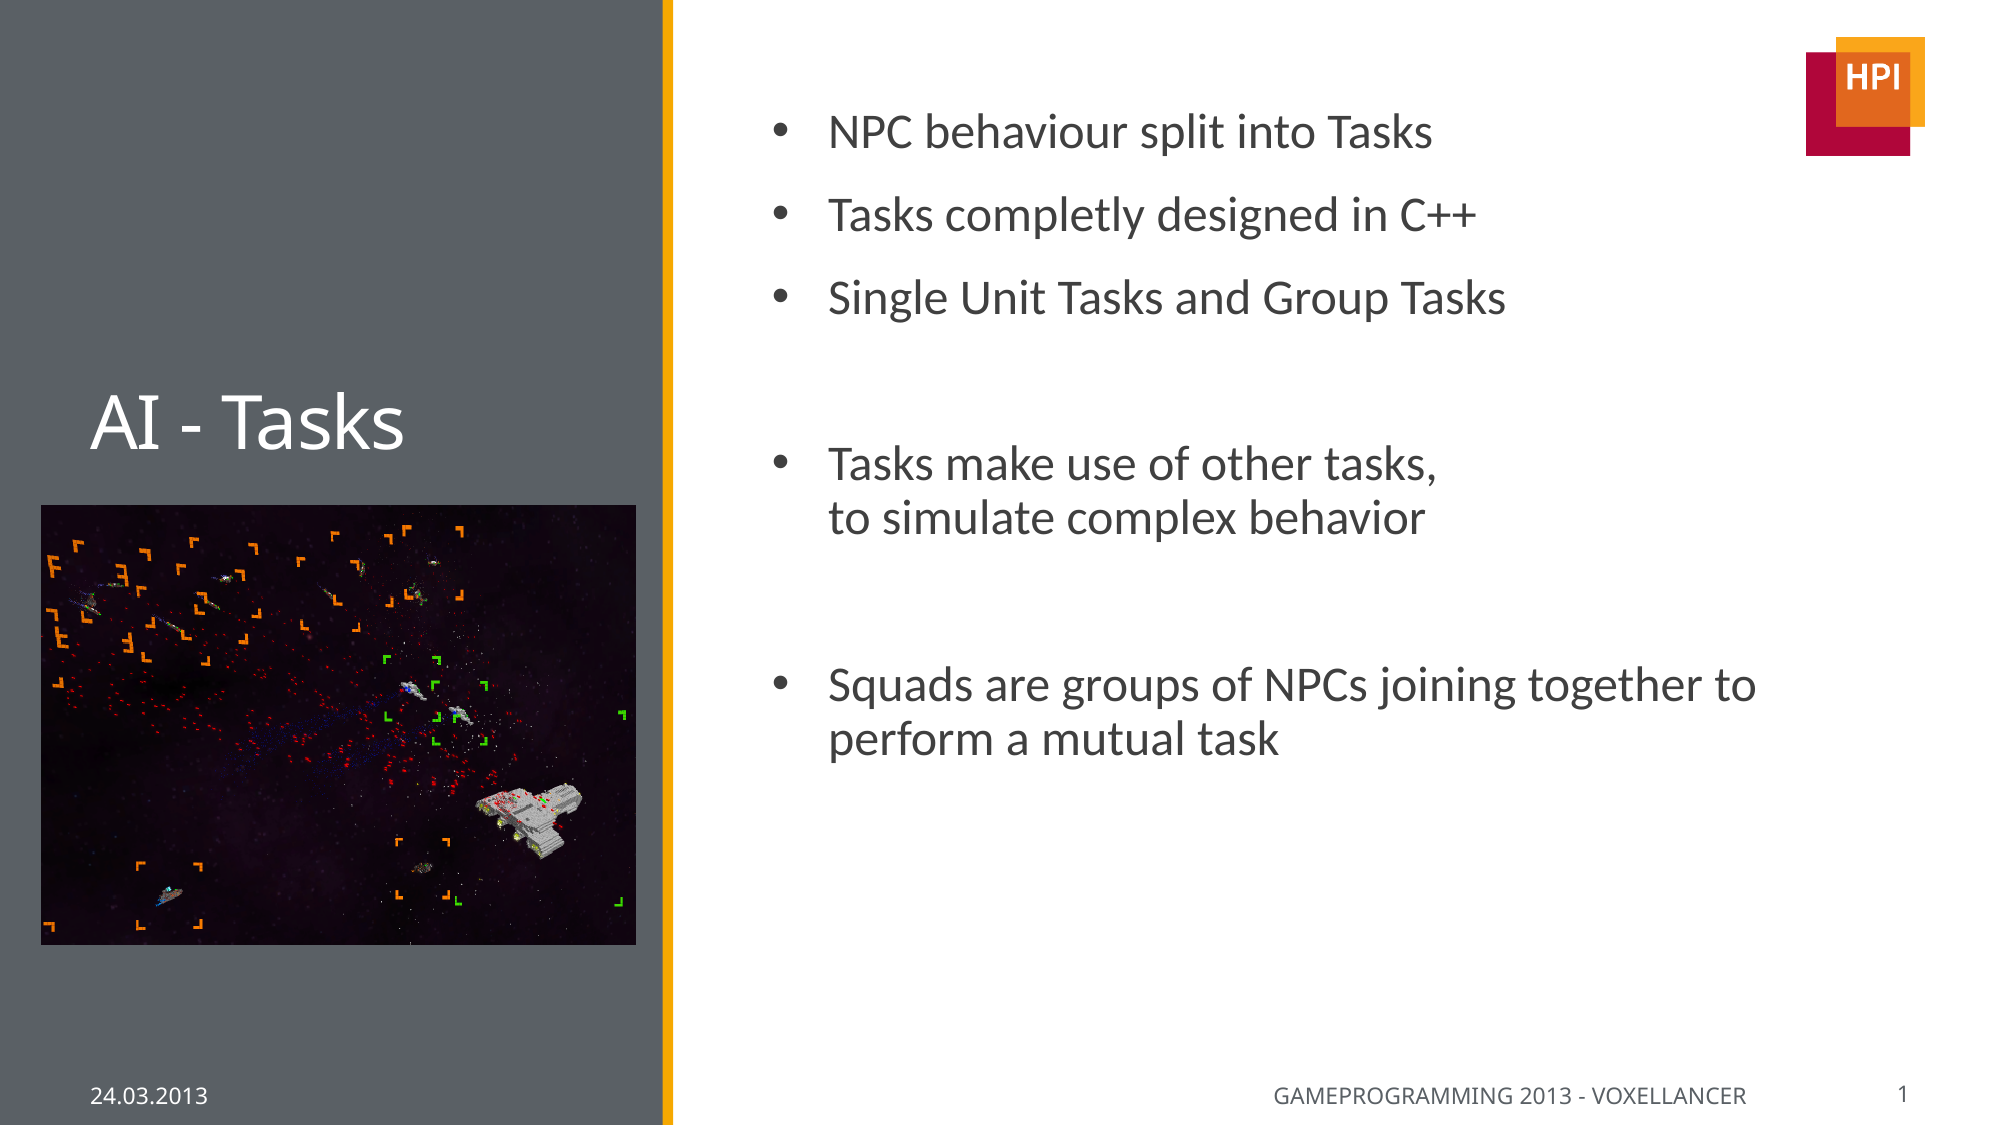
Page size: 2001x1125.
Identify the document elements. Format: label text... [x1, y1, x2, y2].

list NPC behaviour split into Tasks Tasks completly designed in C++ Single Unit Tasks and Group Tasks Tasks make use of other tasks, to simulate complex behavior Squads are groups of NPCs joining together to perform a mutual task [756, 97, 1925, 997]
footer Gameprogramming 2013 - Voxellancer [756, 1065, 1763, 1125]
title AI - Tasks [75, 97, 600, 473]
picture [41, 504, 637, 946]
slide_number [75, 1065, 233, 1125]
slide_number 1 [1768, 1065, 1926, 1125]
picture [1806, 37, 1925, 97]
